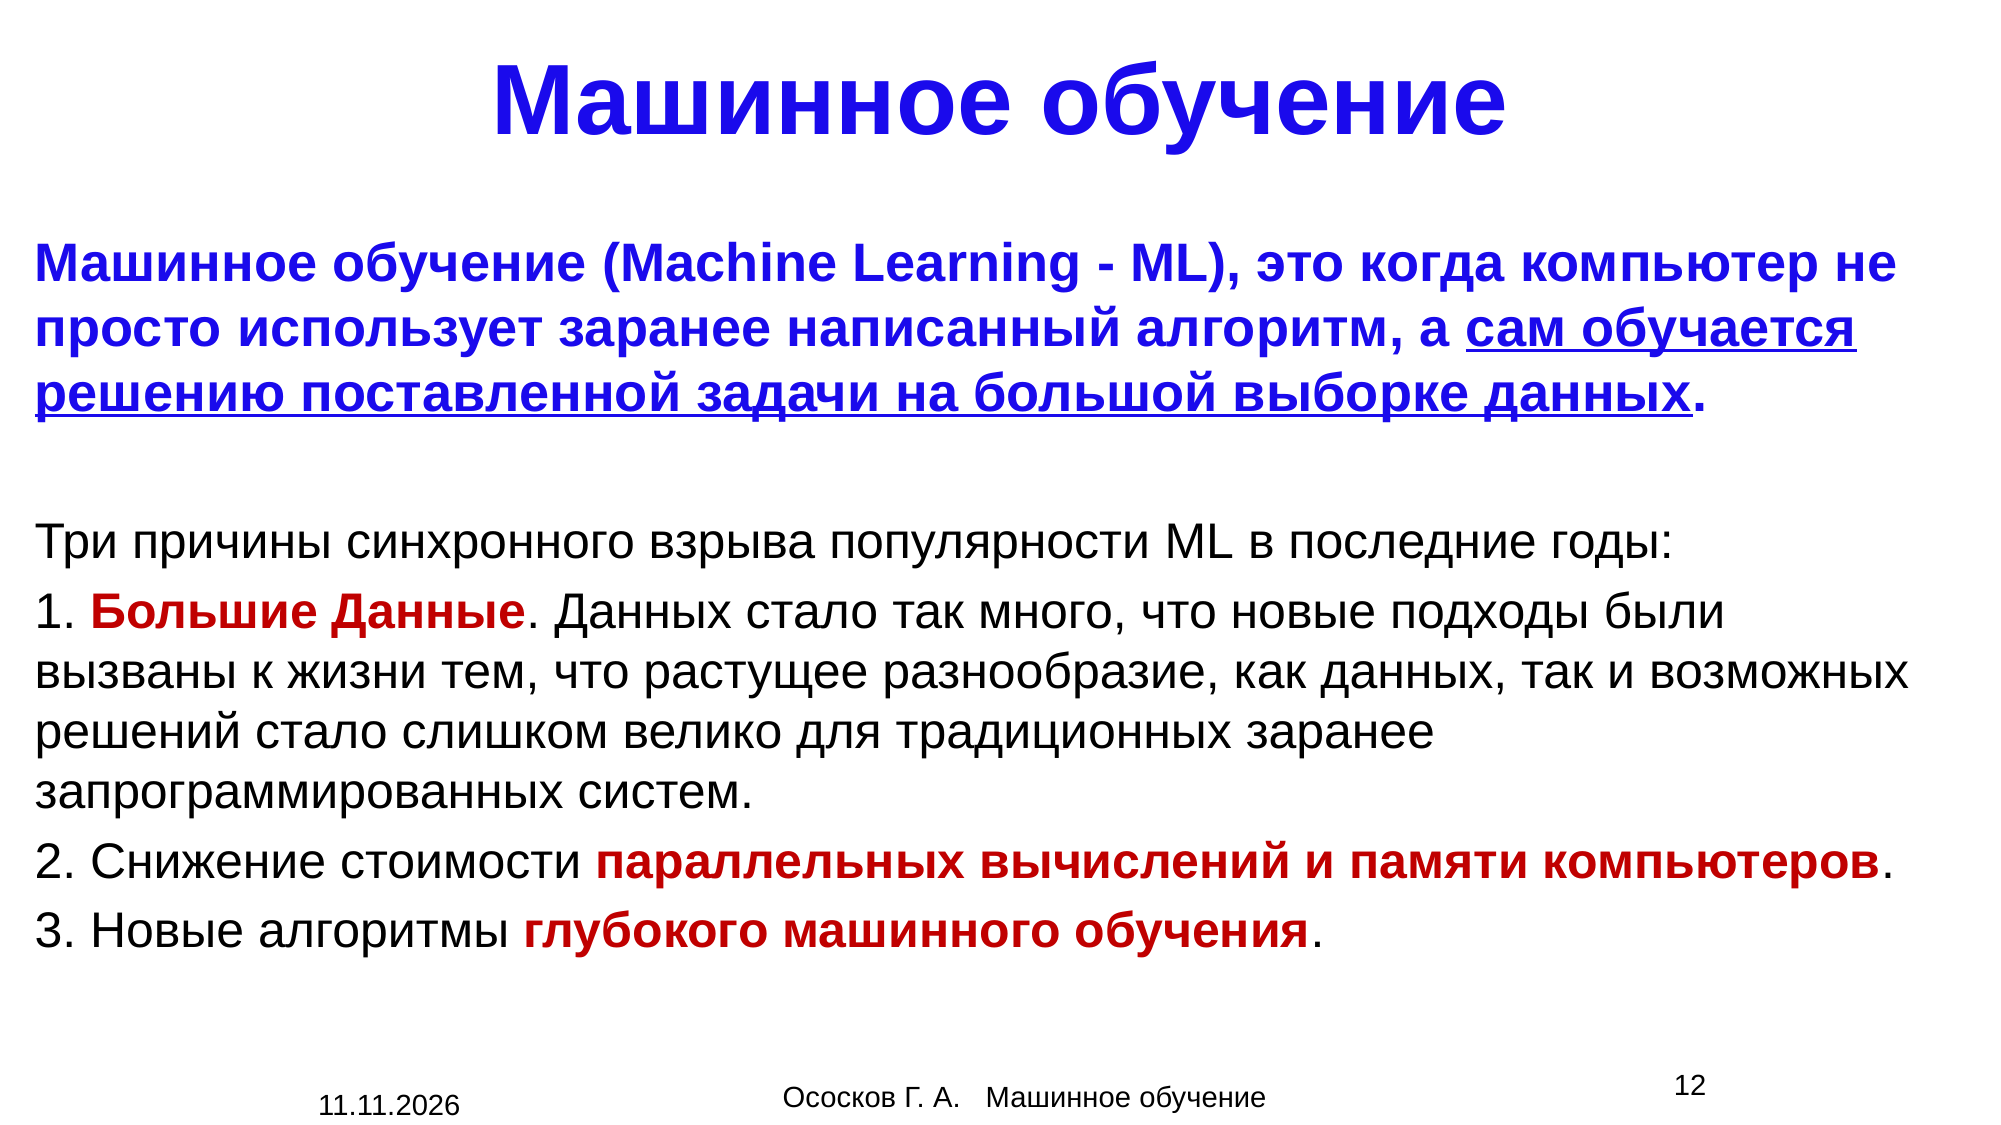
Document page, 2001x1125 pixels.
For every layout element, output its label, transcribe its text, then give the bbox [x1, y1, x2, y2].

title Машинное обучение [324, 30, 1675, 159]
list Машинное обучение (Machine Learning - ML), это когда компьютер не просто использует заранее написанный алгоритм, а сам обучается решению поставленной задачи на большой выборке данных. Три причины синхронного взрыва популярности ML в последние годы: 1. Большие Данные. Данных стало так много, что новые подходы были вызваны к жизни тем, что растущее разнообразие, как данных, так и возможных решений стало слишком велико для традиционных заранее запрограммированных систем. 2. Снижение стоимости параллельных вычислений и памяти компьютеров. 3. Новые алгоритмы глубокого машинного обучения. [19, 219, 1957, 1024]
footer Ососков Г. А. Машинное обучение [763, 1070, 1328, 1115]
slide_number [303, 1079, 654, 1124]
slide_number 12 [1589, 1058, 1722, 1103]
